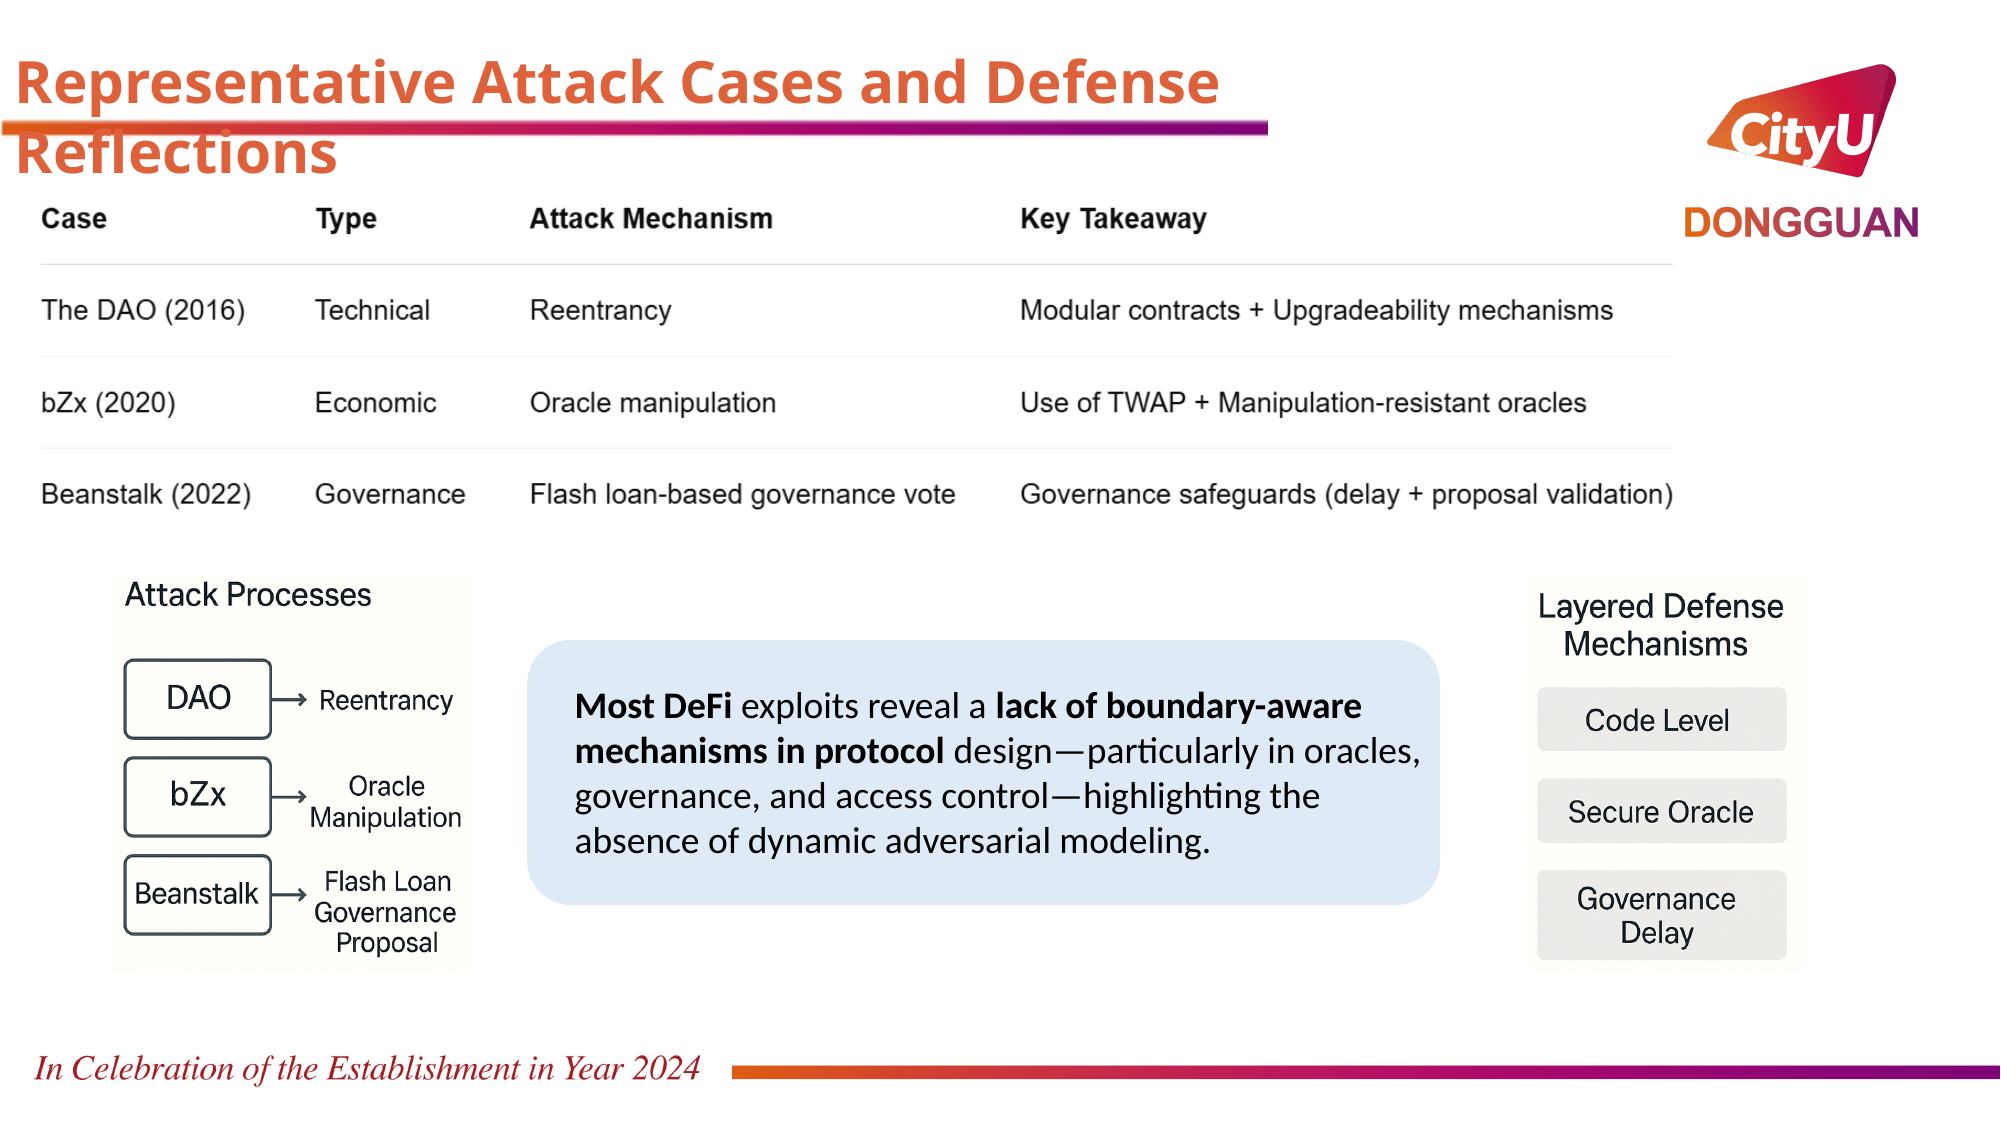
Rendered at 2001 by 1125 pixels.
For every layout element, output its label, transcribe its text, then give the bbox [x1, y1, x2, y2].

text_box Representative Attack Cases and Defense Reflections [0, 37, 1389, 194]
text_box [526, 638, 1440, 905]
picture [0, 0, 2000, 1125]
text_box Most DeFi exploits reveal a lack of boundary-aware mechanisms in protocol design—particularly in oracles, governance, and access control—highlighting the absence of dynamic adversarial modeling. [559, 673, 1441, 942]
